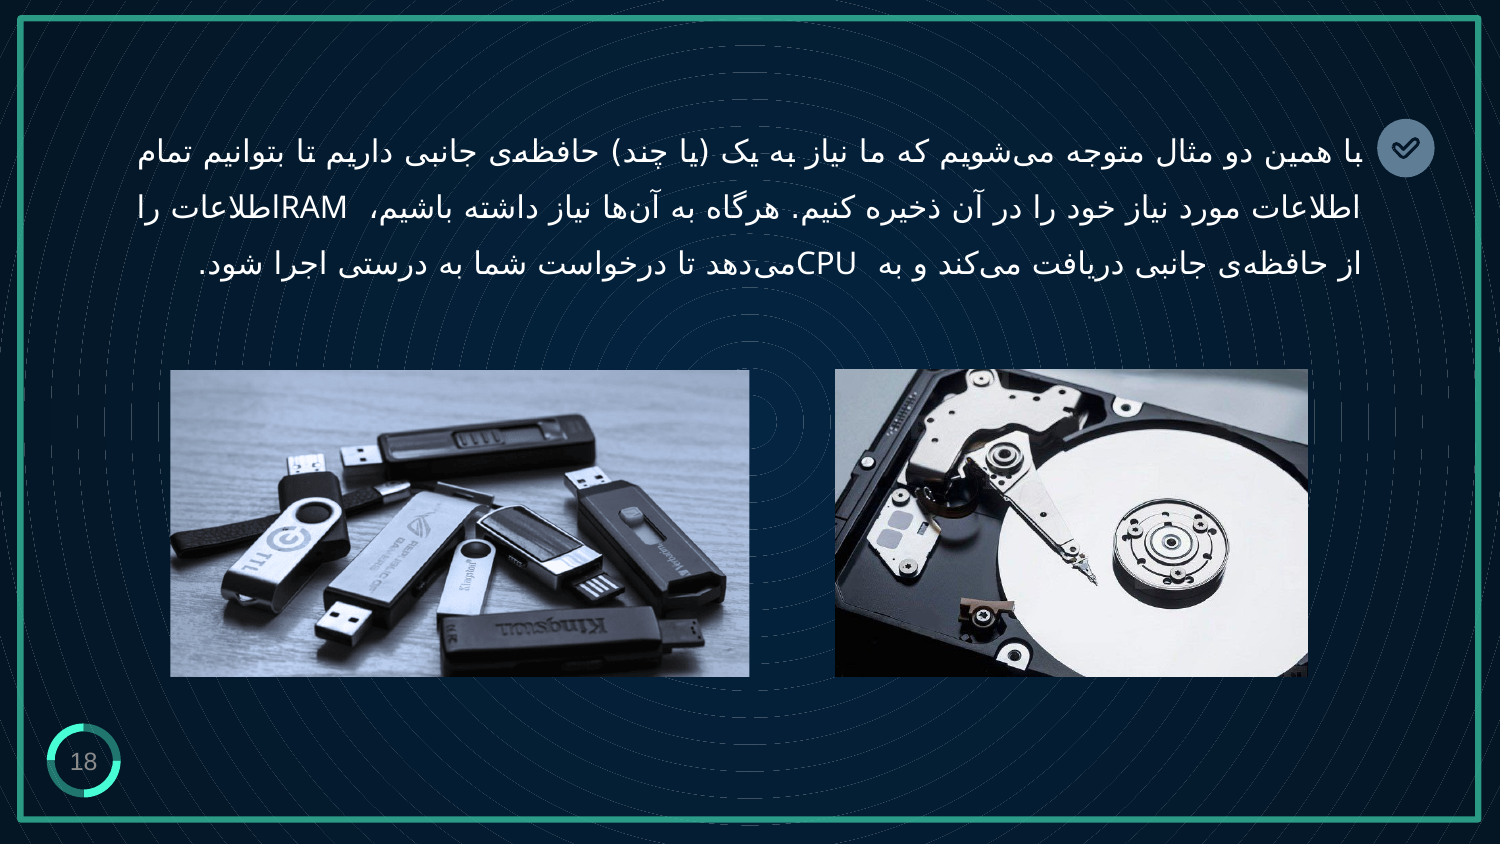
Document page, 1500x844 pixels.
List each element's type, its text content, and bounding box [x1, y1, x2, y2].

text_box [1376, 118, 1435, 178]
picture [170, 370, 750, 677]
slide_number 18 [46, 723, 121, 798]
picture [835, 369, 1308, 677]
text_box با همین دو مثال متوجه می‌شویم که ما نیاز به یک (یا چند) حافظه‌ی جانبی داریم تا بتوانیم تمام اطلاعات مورد نیاز خود را در آن ذخیره کنیم. هرگاه به آن‌ها نیاز داشته باشیم، RAM‌اطلاعات را از حافظه‌ی جانبی دریافت می‌کند و به CPU‌می‌دهد تا درخواست شما به درستی اجرا شود. [121, 77, 1378, 316]
